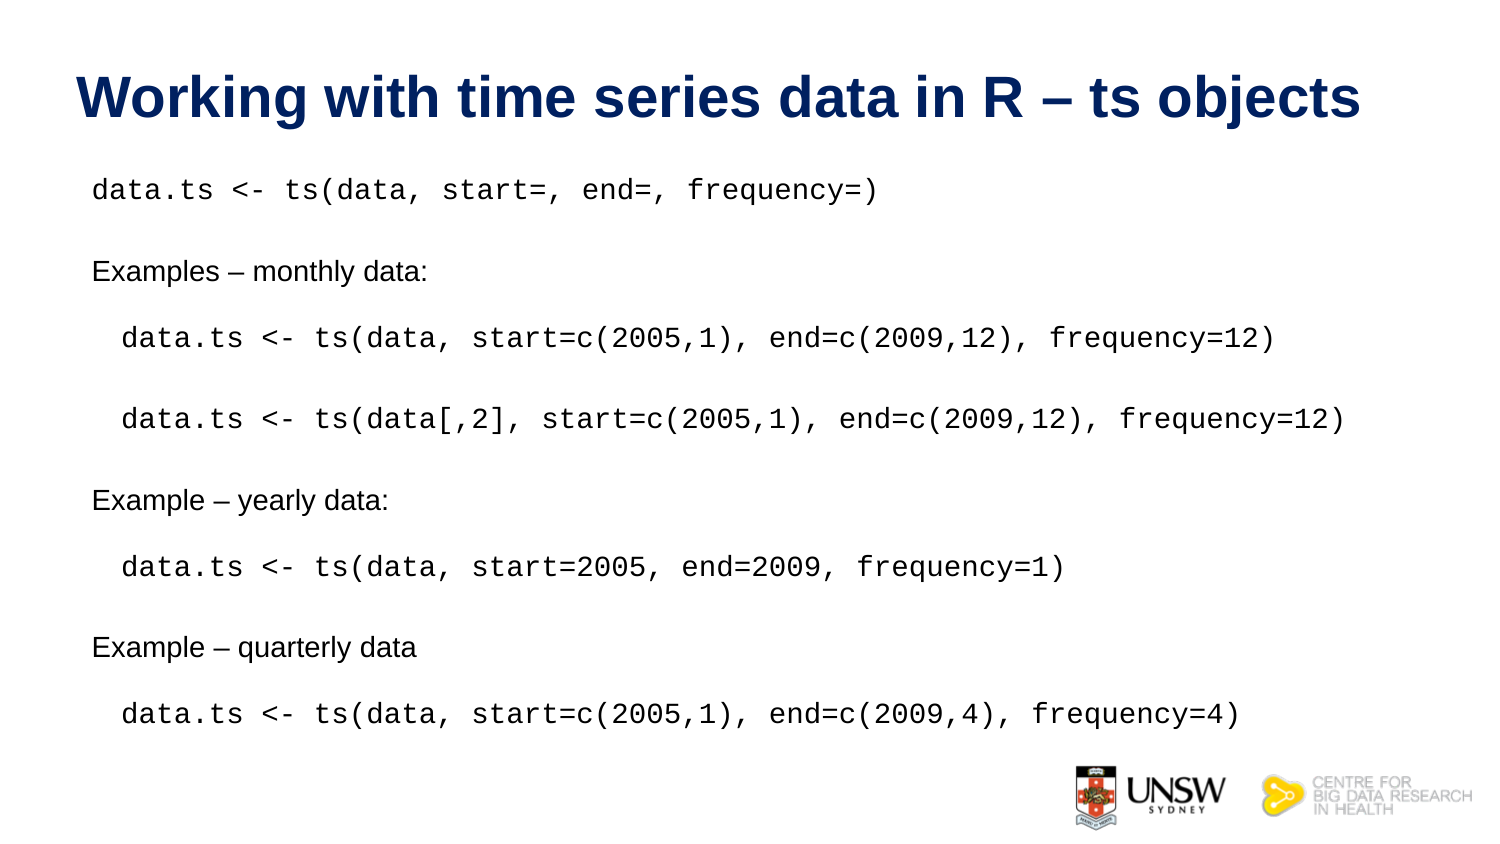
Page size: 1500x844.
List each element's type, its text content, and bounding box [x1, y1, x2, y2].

text_box data.ts <- ts(data, start=, end=, frequency=) Examples – monthly data: data.ts <- ts(data, start=c(2005,1), end=c(2009,12), frequency=12) data.ts <- ts(data[,2], start=c(2005,1), end=c(2009,12), frequency=12) Example – yearly data: data.ts <- ts(data, start=2005, end=2009, frequency=1) Example – quarterly data data.ts <- ts(data, start=c(2005,1), end=c(2009,4), frequency=4) [76, 163, 1471, 772]
title Working with time series data in R – ts objects [76, 59, 1427, 130]
picture [1057, 752, 1495, 844]
